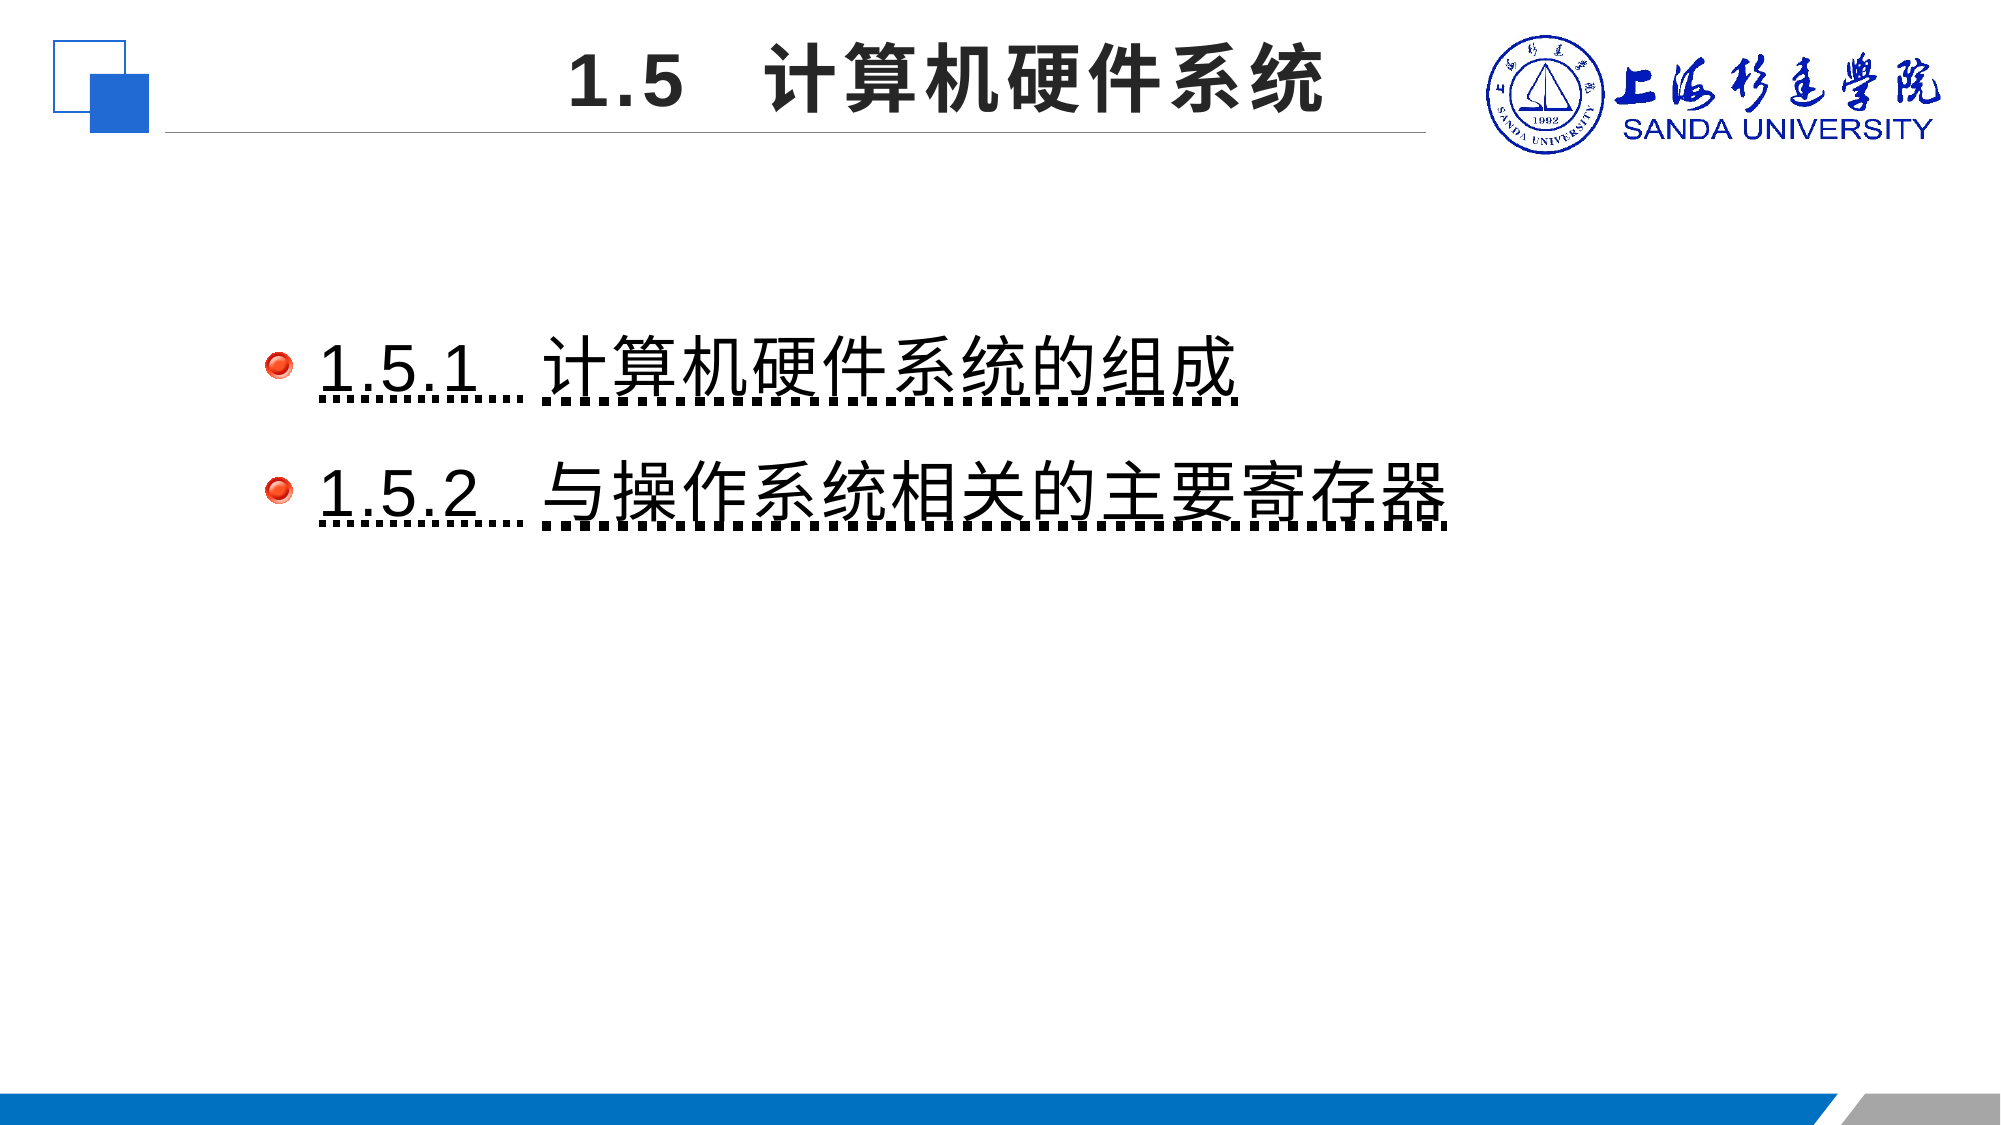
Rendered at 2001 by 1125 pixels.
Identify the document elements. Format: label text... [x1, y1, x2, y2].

list 1.5.1 计算机硬件系统的组成 1.5.2 与操作系统相关的主要寄存器 [245, 293, 1594, 517]
picture [259, 471, 298, 509]
picture [259, 346, 298, 384]
picture [1426, 0, 2000, 183]
title 1.5 计算机硬件系统 [176, 18, 1717, 135]
